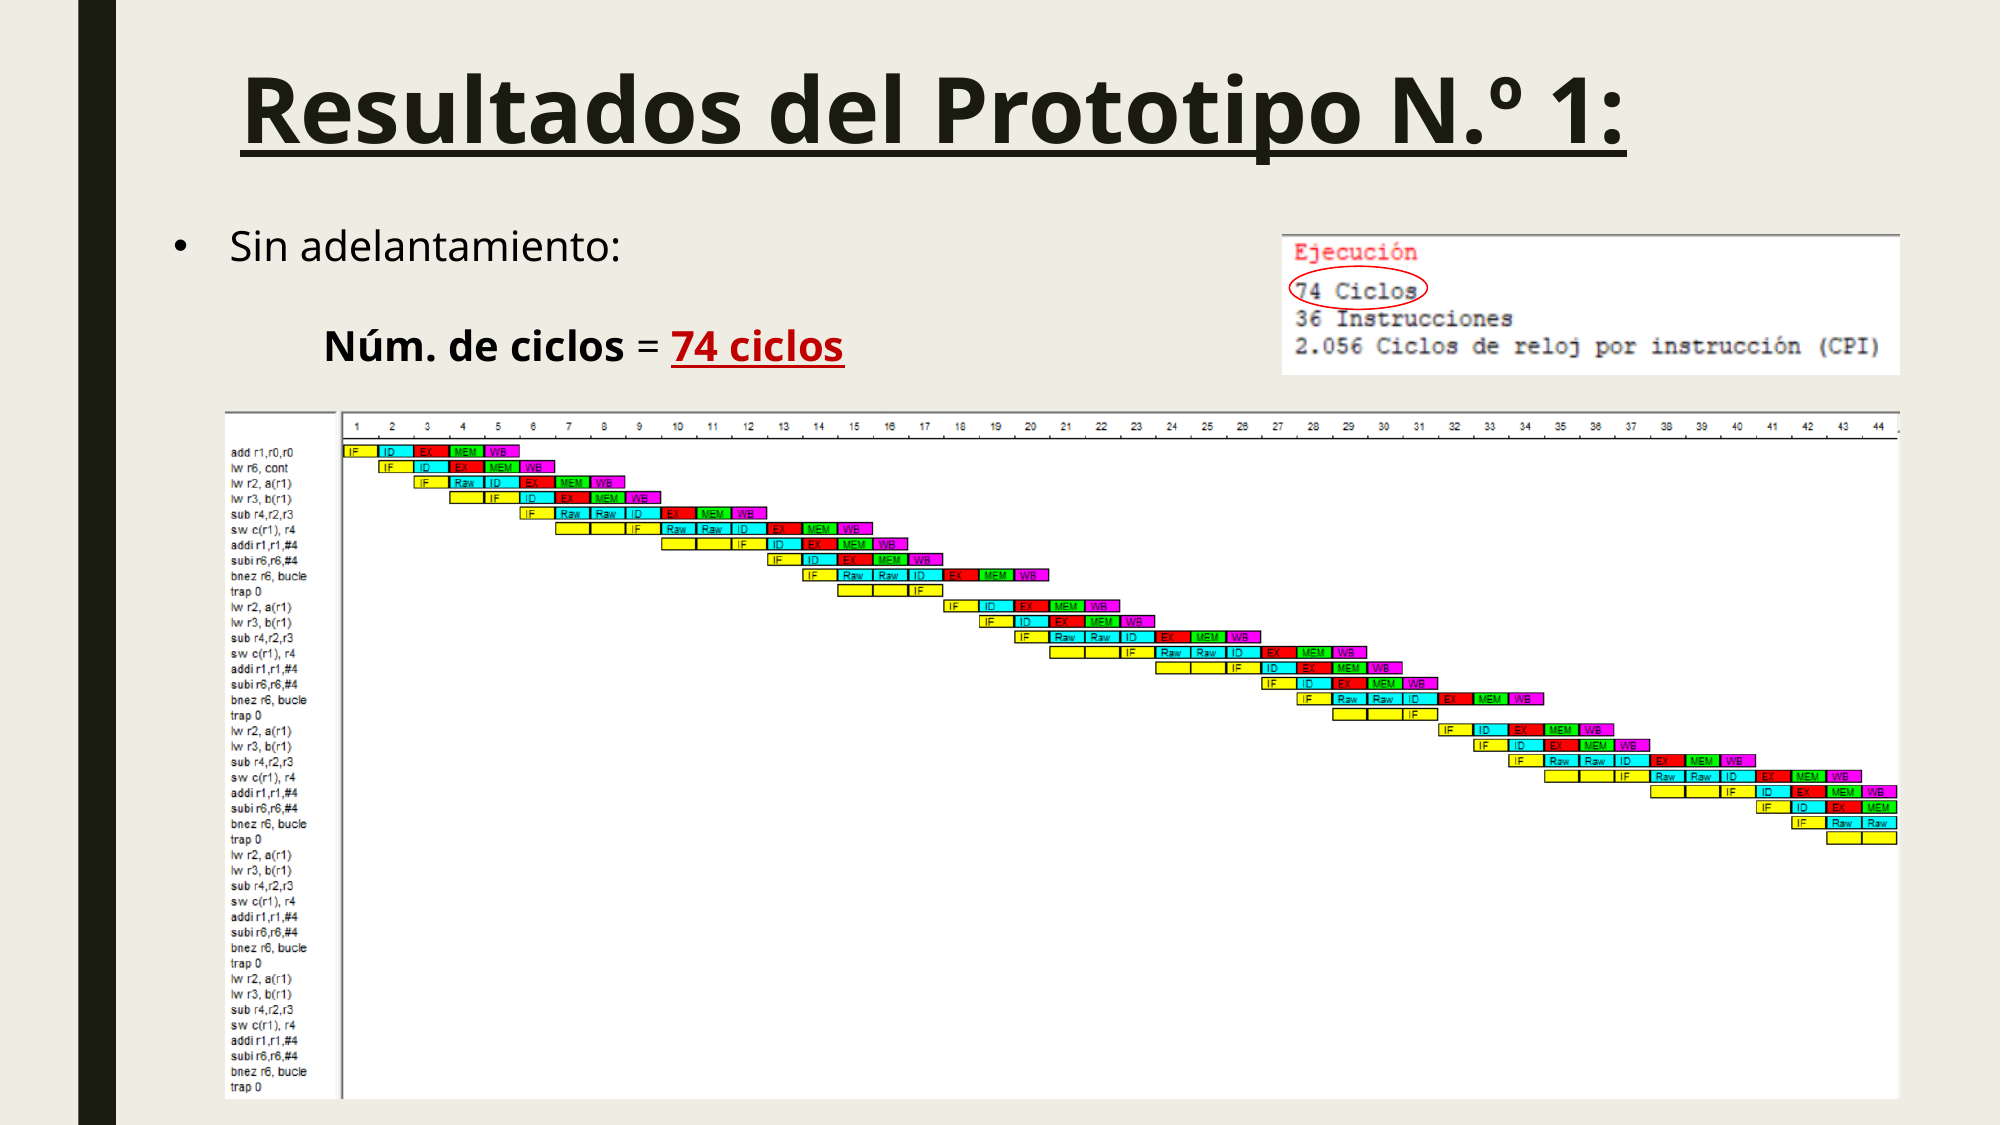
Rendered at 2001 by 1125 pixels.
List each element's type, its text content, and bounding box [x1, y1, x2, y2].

title Resultados del Prototipo N.º 1: [225, 57, 1800, 242]
picture [1282, 234, 1900, 375]
picture [224, 411, 1900, 1099]
text_box Sin adelantamiento: Núm. de ciclos = 74 ciclos [158, 212, 871, 378]
